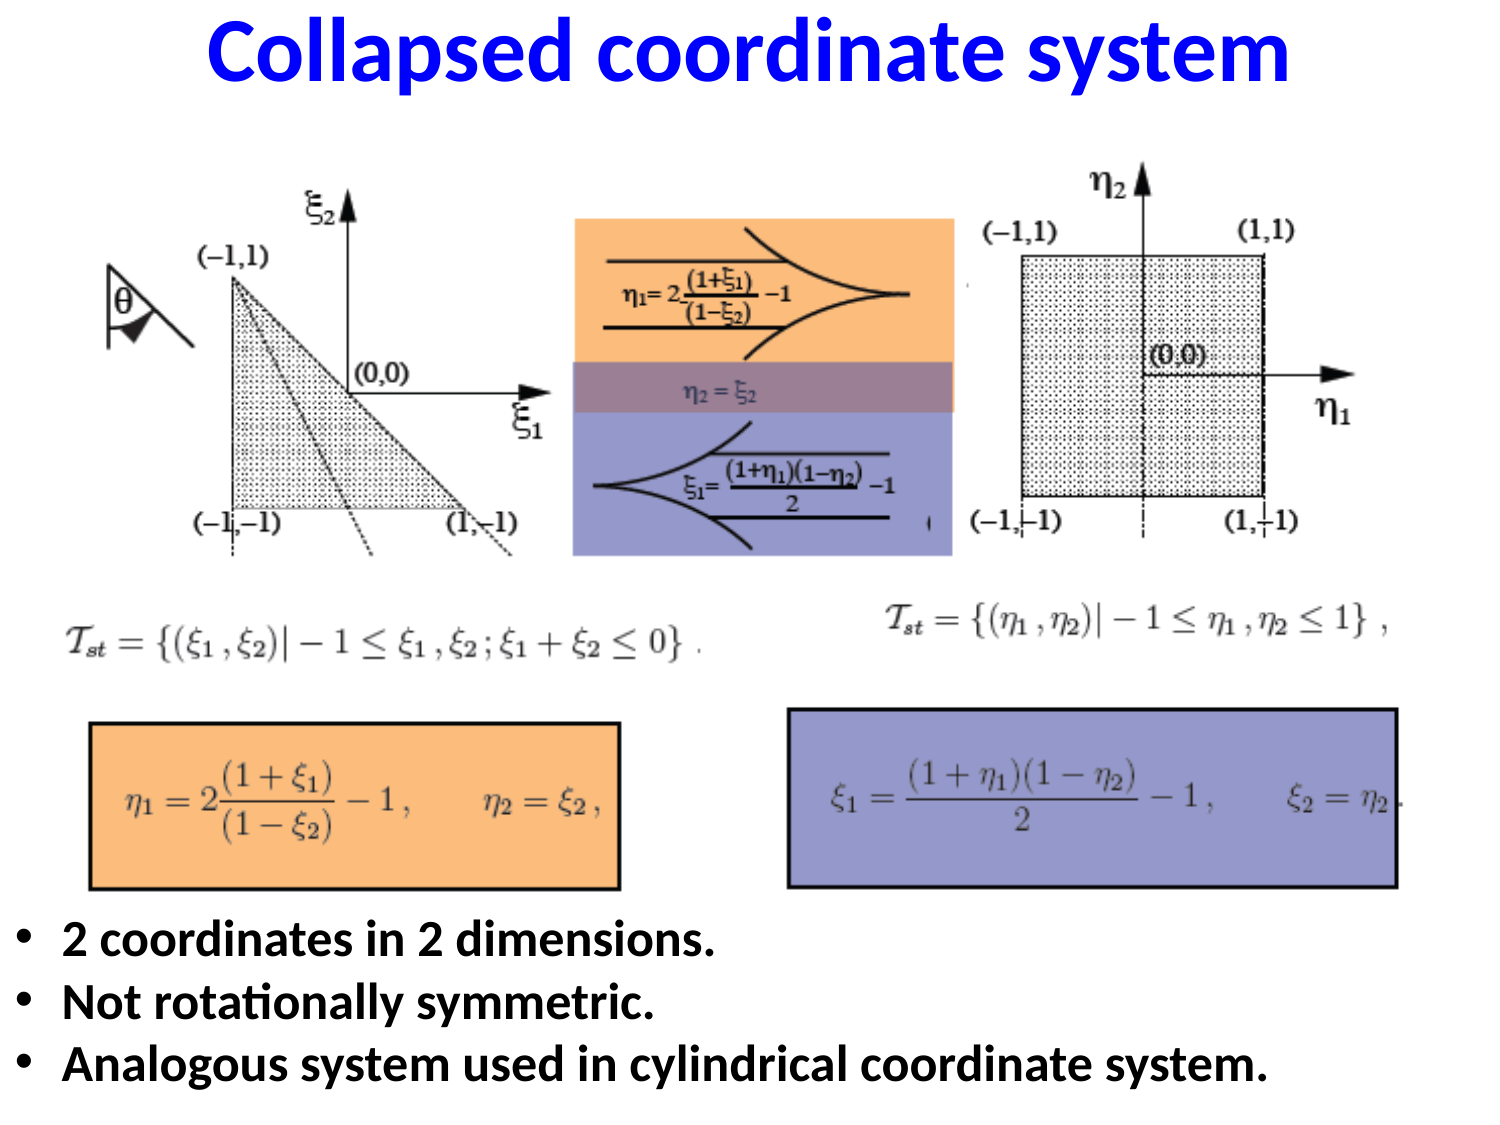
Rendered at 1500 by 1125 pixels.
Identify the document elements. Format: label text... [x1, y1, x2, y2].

title Collapsed coordinate system [75, 0, 1425, 102]
picture [0, 103, 1500, 918]
text_box 2 coordinates in 2 dimensions. Not rotationally symmetric. Analogous system used in cylindrical coordinate system. [0, 925, 1500, 1100]
